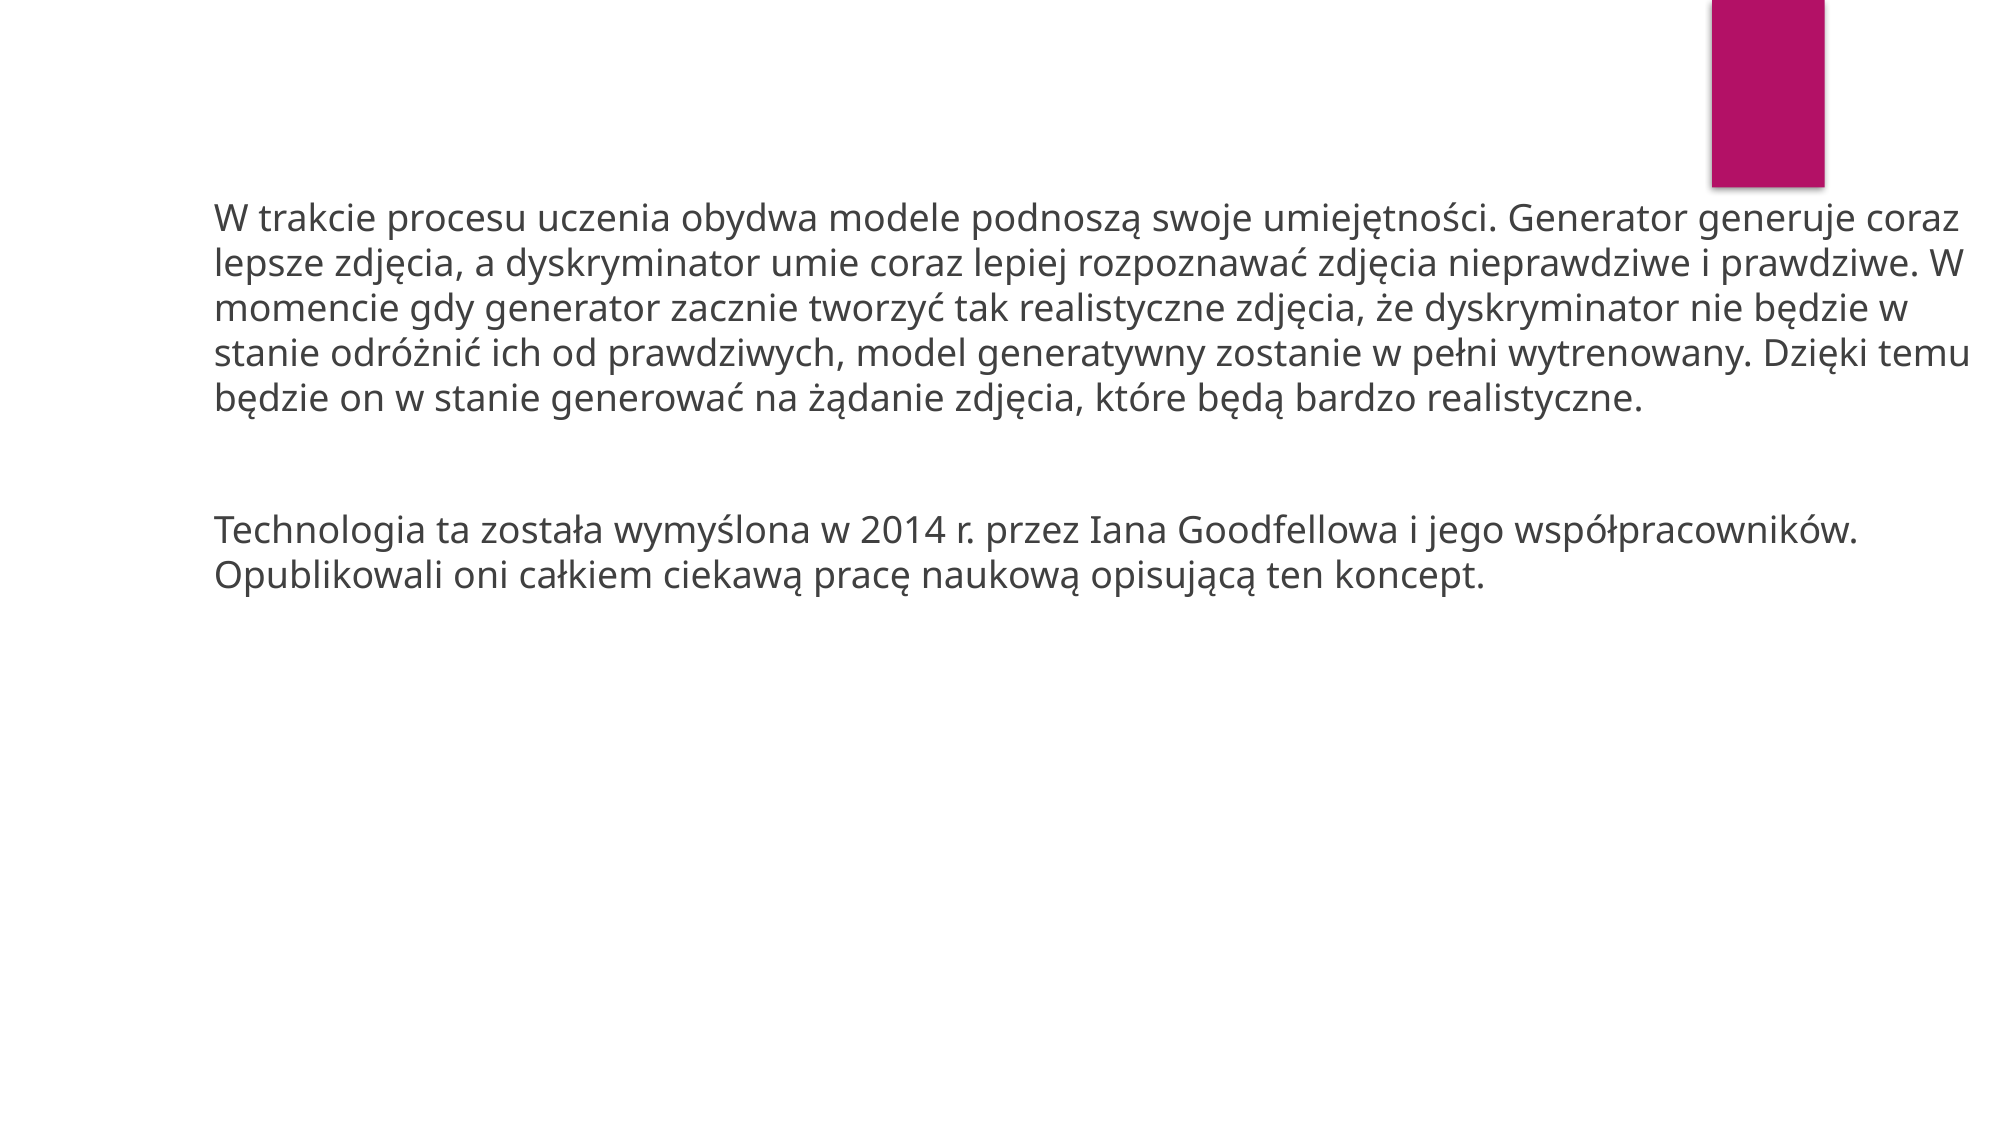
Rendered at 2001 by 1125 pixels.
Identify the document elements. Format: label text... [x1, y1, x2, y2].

list W trakcie procesu uczenia obydwa modele podnoszą swoje umiejętności. Generator generuje coraz lepsze zdjęcia, a dyskryminator umie coraz lepiej rozpoznawać zdjęcia nieprawdziwe i prawdziwe. W momencie gdy generator zacznie tworzyć tak realistyczne zdjęcia, że dyskryminator nie będzie w stanie odróżnić ich od prawdziwych, model generatywny zostanie w pełni wytrenowany. Dzięki temu będzie on w stanie generować na żądanie zdjęcia, które będą bardzo realistyczne. Technologia ta została wymyślona w 2014 r. przez Iana Goodfellowa i jego współpracowników. Opublikowali oni całkiem ciekawą pracę naukową opisującą ten koncept. [198, 186, 2000, 1043]
